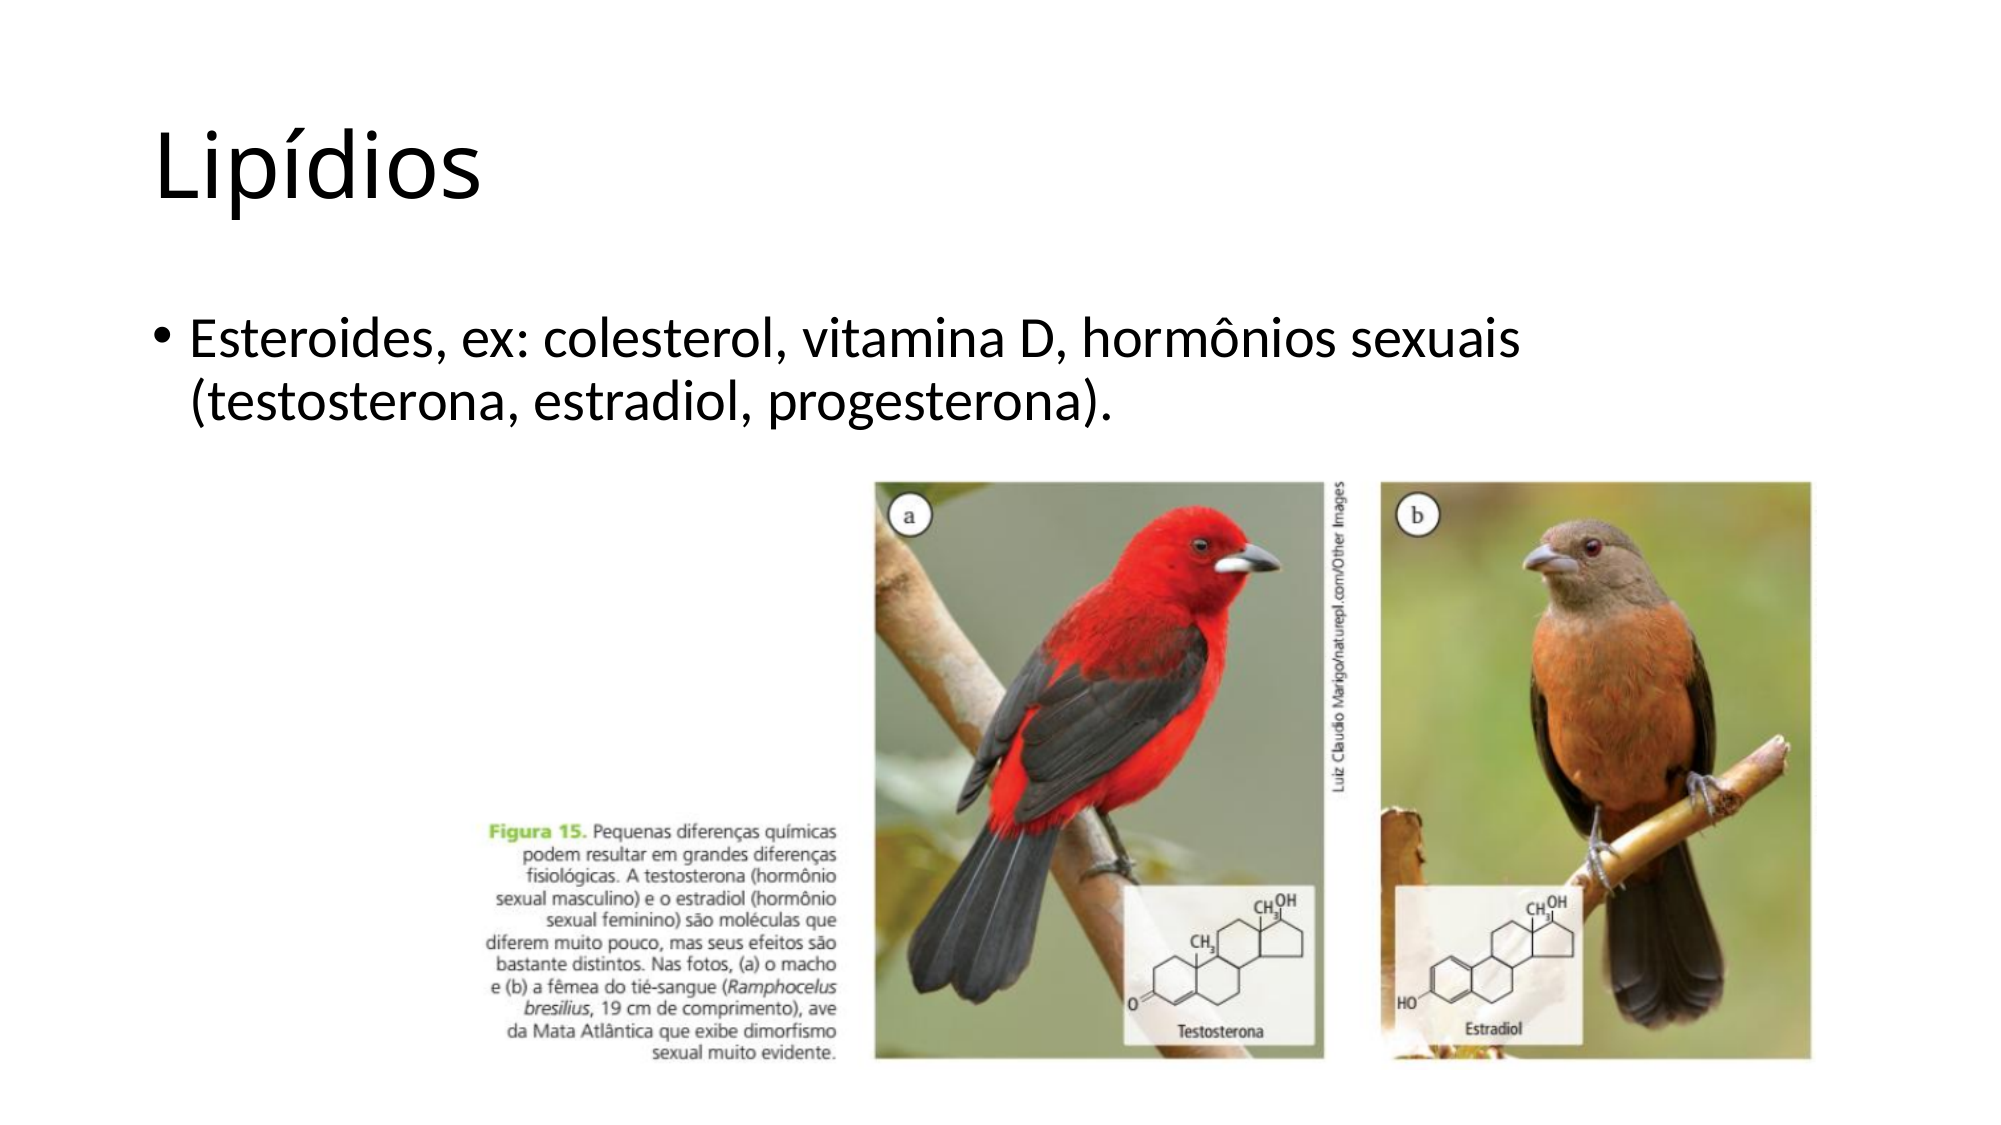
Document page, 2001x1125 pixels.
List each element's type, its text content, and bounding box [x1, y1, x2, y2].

list Esteroides, ex: colesterol, vitamina D, hormônios sexuais (testosterona, estradiol, progesterona). [137, 299, 1863, 1014]
title Lipídios [137, 59, 1863, 278]
picture [465, 469, 1817, 1070]
